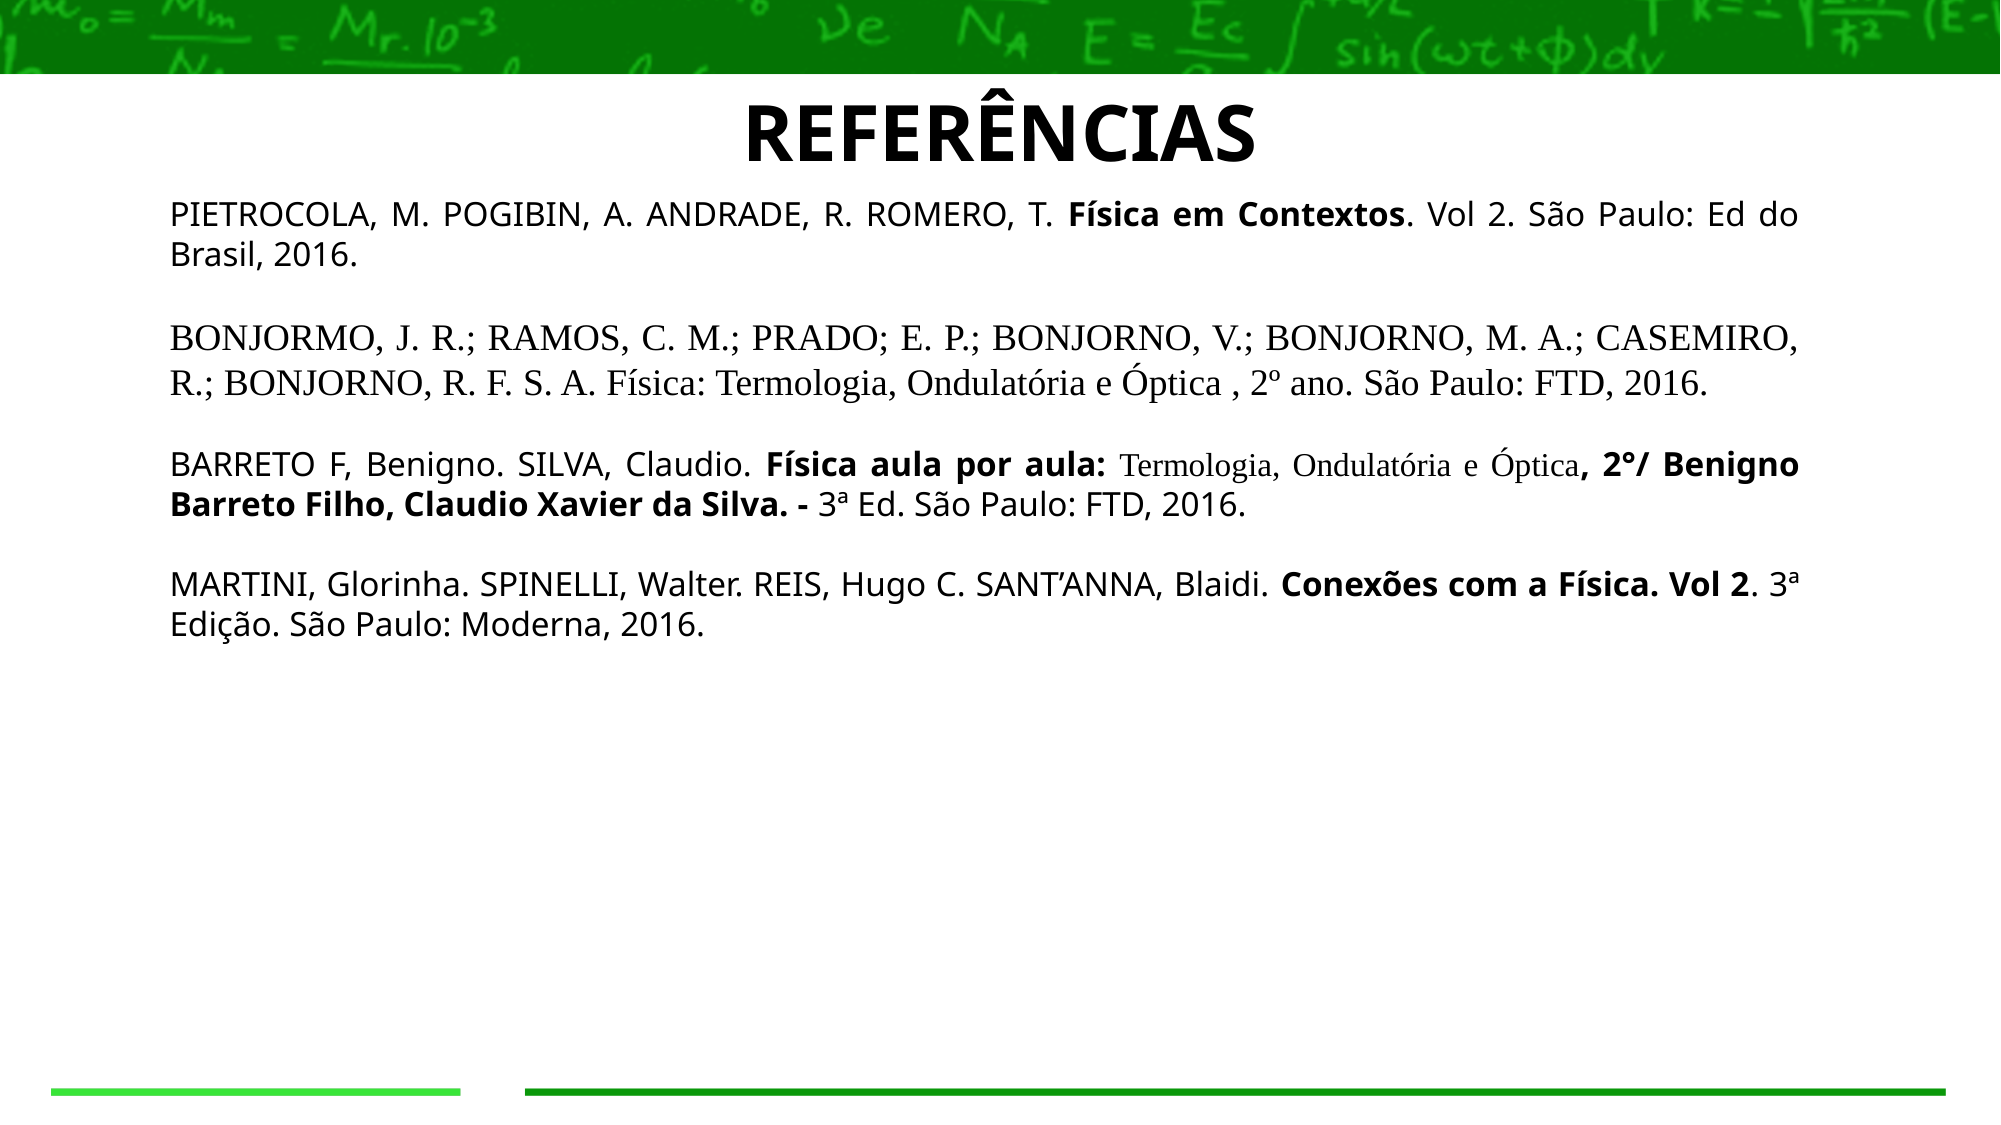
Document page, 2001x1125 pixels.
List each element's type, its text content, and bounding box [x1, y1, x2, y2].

picture [0, 0, 2000, 1125]
text_box PIETROCOLA, M. POGIBIN, A. ANDRADE, R. ROMERO, T. Física em Contextos. Vol 2. São Paulo: Ed do Brasil, 2016. BONJORMO, J. R.; RAMOS, C. M.; PRADO; E. P.; BONJORNO, V.; BONJORNO, M. A.; CASEMIRO, R.; BONJORNO, R. F. S. A. Física: Termologia, Ondulatória e Óptica , 2º ano. São Paulo: FTD, 2016. BARRETO F, Benigno. SILVA, Claudio. Física aula por aula: Termologia, Ondulatória e Óptica, 2°/ Benigno Barreto Filho, Claudio Xavier da Silva. - 3ª Ed. São Paulo: FTD, 2016. MARTINI, Glorinha. SPINELLI, Walter. REIS, Hugo C. SANT’ANNA, Blaidi. Conexões com a Física. Vol 2. 3ª Edição. São Paulo: Moderna, 2016. [149, 183, 1820, 653]
text_box REFERÊNCIAS [366, 73, 1633, 187]
